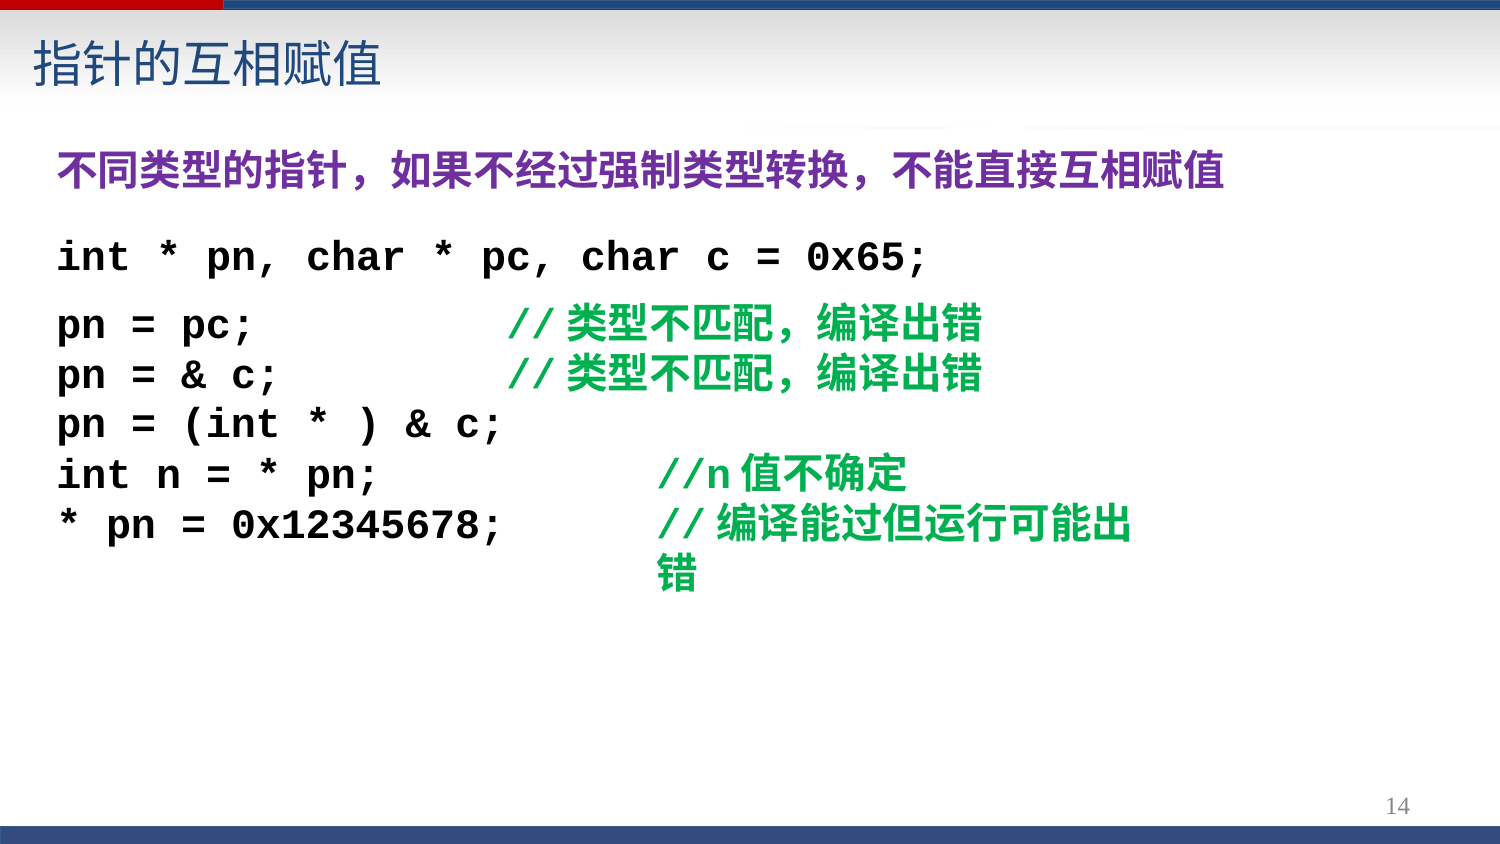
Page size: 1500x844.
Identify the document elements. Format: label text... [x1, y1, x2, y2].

text_box 不同类型的指针，如果不经过强制类型转换，不能直接互相赋值 int * pn, char * pc, char c = 0x65; [54, 142, 1226, 279]
text_box pn = pc; pn = & c; [54, 294, 284, 393]
picture [0, 10, 1500, 129]
text_box pn = (int * ) & c; int n = * pn; [54, 393, 504, 494]
text_box //类型不匹配，编译出错 //类型不匹配，编译出错 //n值不确定 //编译能过但运行可能出错 [504, 294, 1168, 597]
slide_number 12 [1378, 789, 1417, 844]
text_box * pn = 0x12345678; [54, 494, 504, 547]
title 指针的互相赋值 [30, 30, 385, 174]
